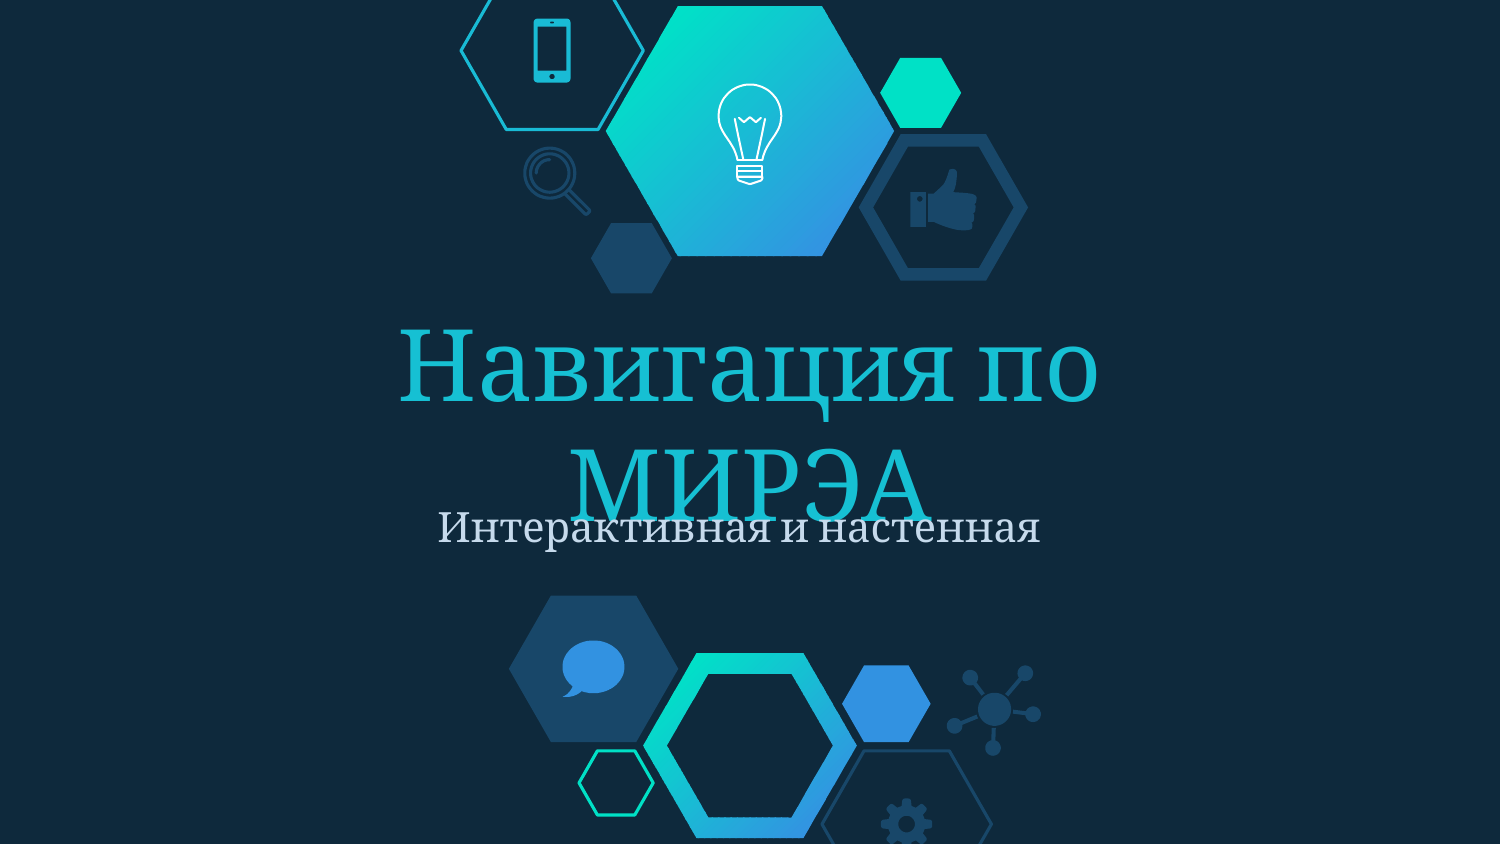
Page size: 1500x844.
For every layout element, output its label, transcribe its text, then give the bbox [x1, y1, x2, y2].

title Навигация по МИРЭА [229, 326, 1271, 517]
text_box Интерактивная и настенная [363, 493, 1114, 559]
